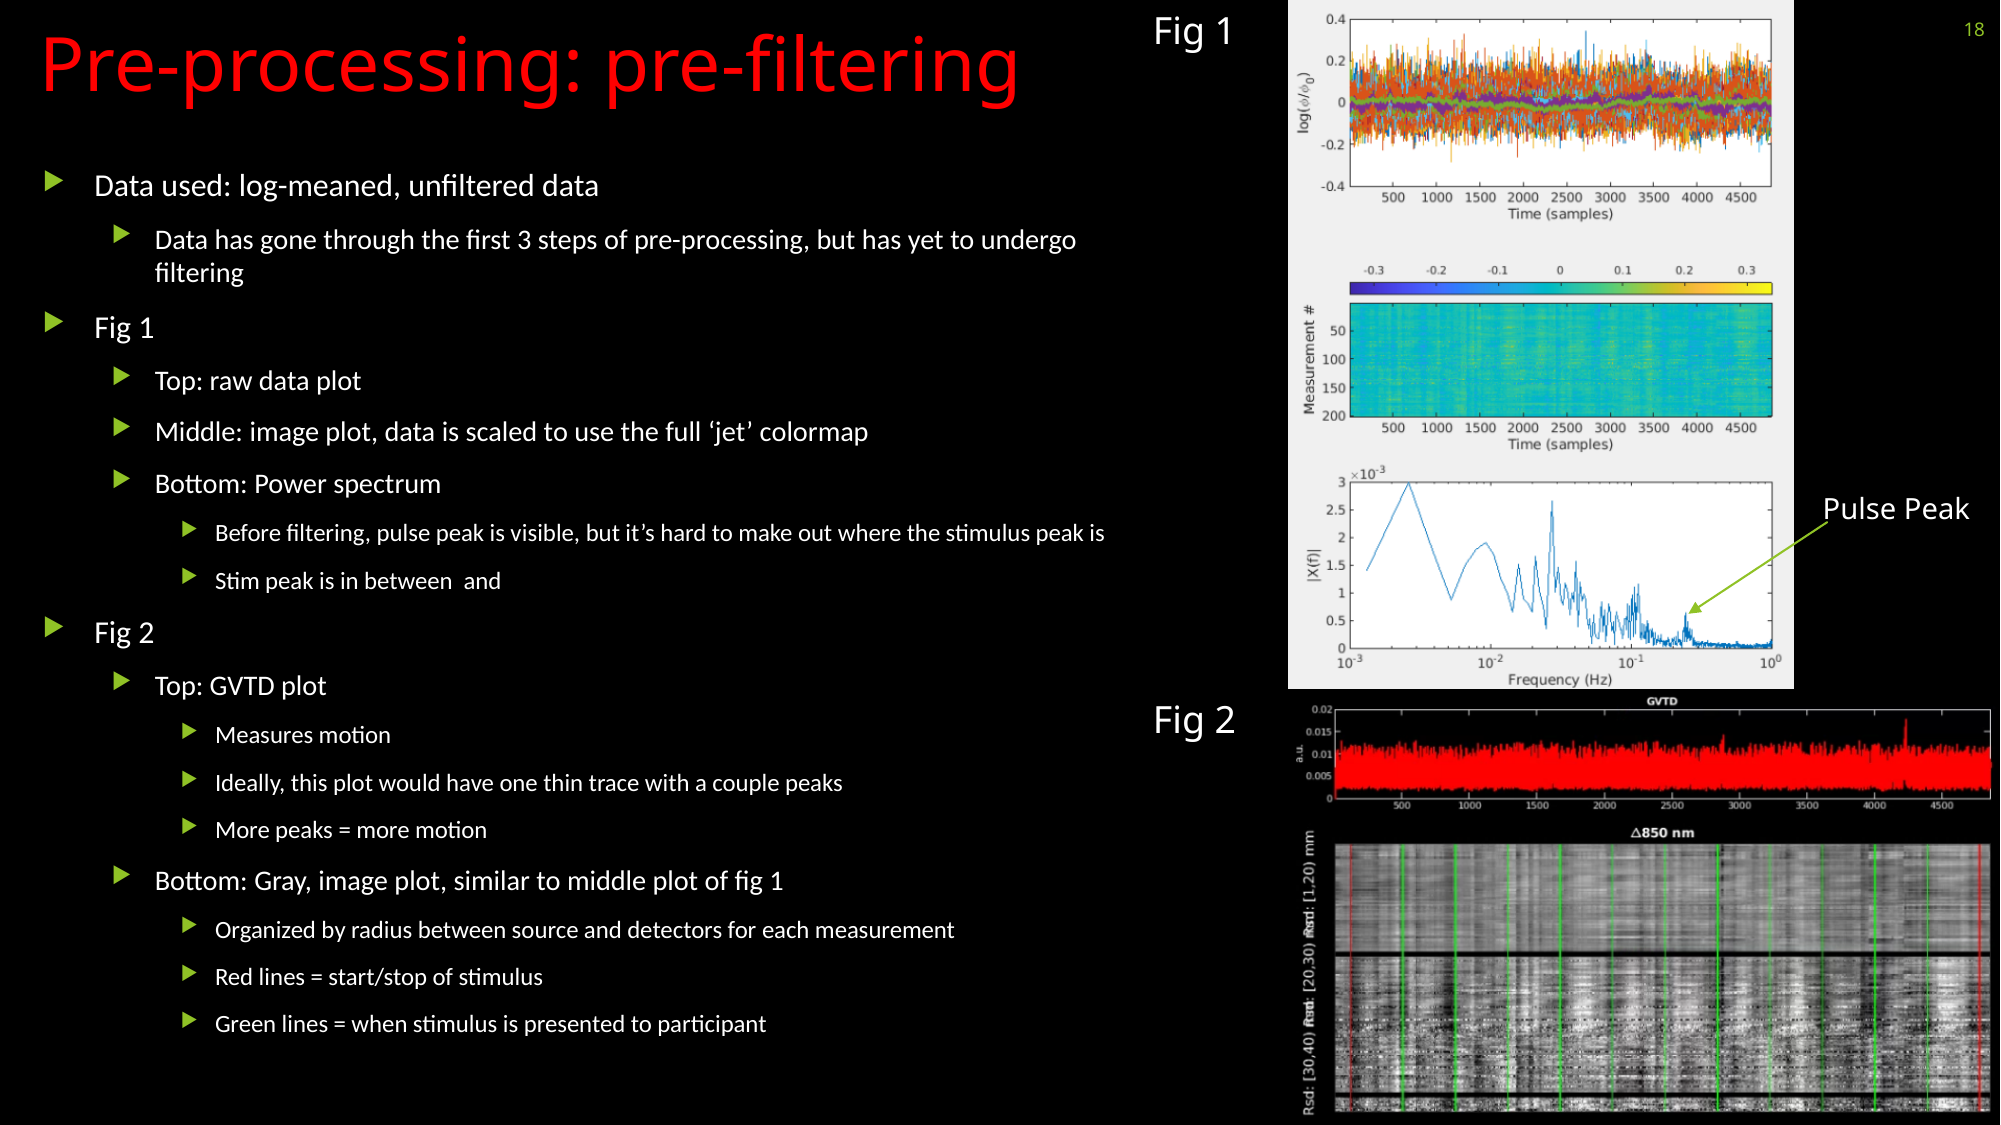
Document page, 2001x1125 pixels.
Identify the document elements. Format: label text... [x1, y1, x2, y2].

slide_number 18 [1887, 0, 2000, 60]
text_box Fig 1 [1138, 0, 1252, 60]
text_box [1687, 521, 1828, 615]
text_box Fig 2 [1138, 688, 1252, 749]
picture [1288, 692, 2000, 1125]
title Pre-processing: pre-filtering [24, 9, 1283, 226]
picture [1288, 0, 1794, 690]
text_box Pulse Peak [1808, 483, 1986, 533]
